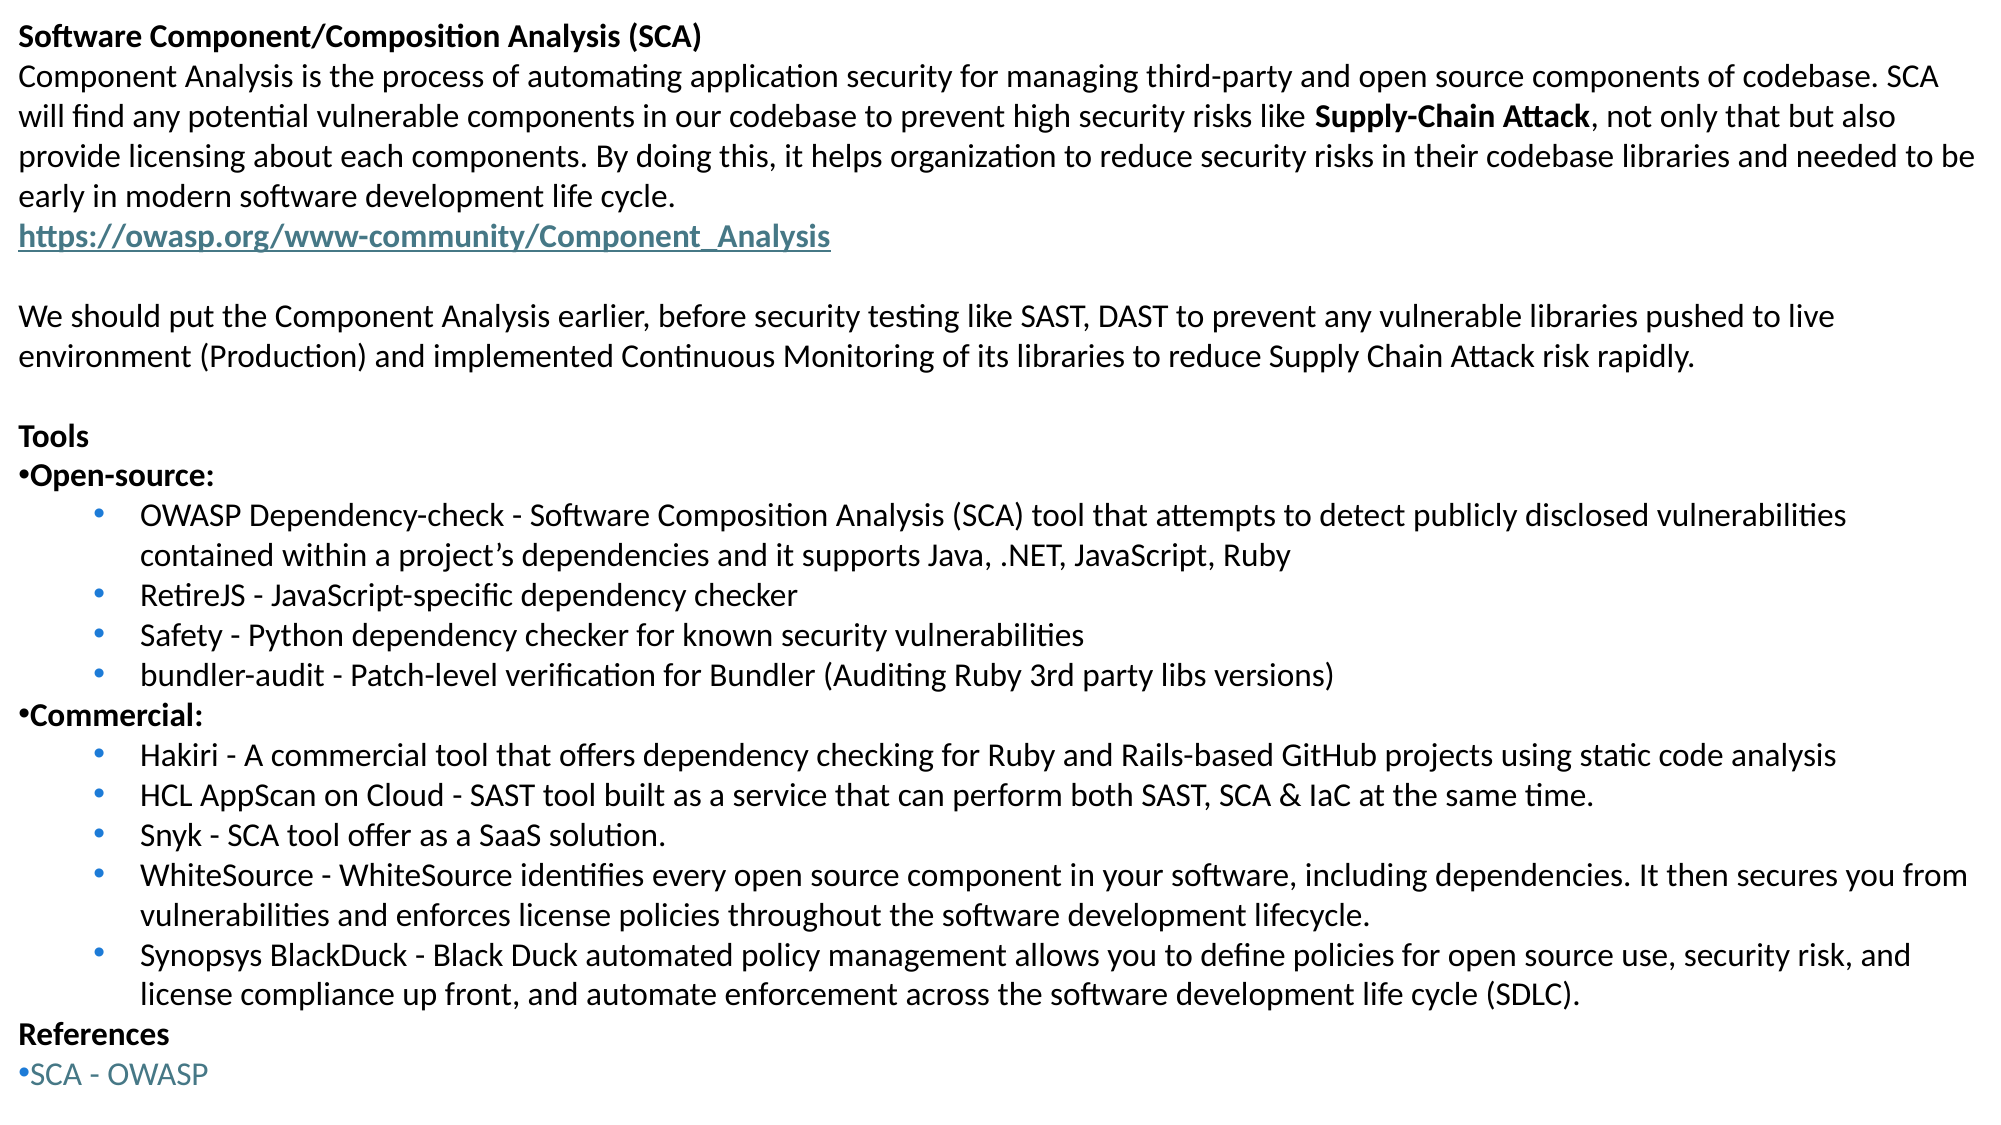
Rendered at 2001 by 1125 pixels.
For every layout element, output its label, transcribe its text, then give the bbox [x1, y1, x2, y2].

text_box Software Component/Composition Analysis (SCA) Component Analysis is the process of automating application security for managing third-party and open source components of codebase. SCA will find any potential vulnerable components in our codebase to prevent high security risks like Supply-Chain Attack, not only that but also provide licensing about each components. By doing this, it helps organization to reduce security risks in their codebase libraries and needed to be early in modern software development life cycle. https://owasp.org/www-community/Component_Analysis We should put the Component Analysis earlier, before security testing like SAST, DAST to prevent any vulnerable libraries pushed to live environment (Production) and implemented Continuous Monitoring of its libraries to reduce Supply Chain Attack risk rapidly. Tools Open-source: OWASP Dependency-check - Software Composition Analysis (SCA) tool that attempts to detect publicly disclosed vulnerabilities contained within a project’s dependencies and it supports Java, .NET, JavaScript, Ruby RetireJS - JavaScript-specific dependency checker Safety - Python dependency checker for known security vulnerabilities bundler-audit - Patch-level verification for Bundler (Auditing Ruby 3rd party libs versions) Commercial: Hakiri - A commercial tool that offers dependency checking for Ruby and Rails-based GitHub projects using static code analysis HCL AppScan on Cloud - SAST tool built as a service that can perform both SAST, SCA & IaC at the same time. Snyk - SCA tool offer as a SaaS solution. WhiteSource - WhiteSource identifies every open source component in your software, including dependencies. It then secures you from vulnerabilities and enforces license policies throughout the software development lifecycle. Synopsys BlackDuck - Black Duck automated policy management allows you to define policies for open source use, security risk, and license compliance up front, and automate enforcement across the software development life cycle (SDLC). References SCA - OWASP [3, 7, 2000, 1100]
